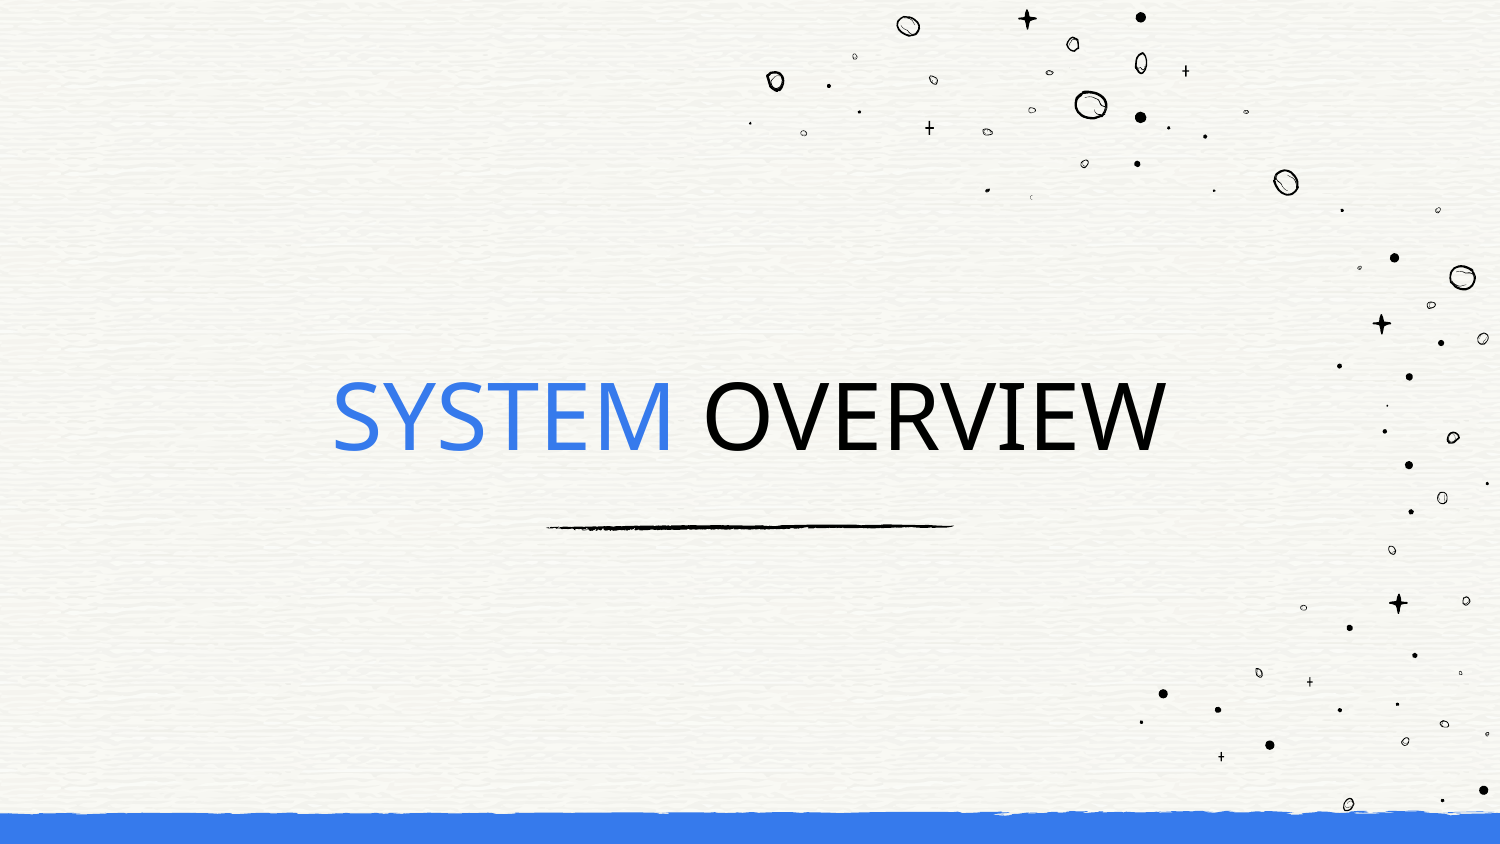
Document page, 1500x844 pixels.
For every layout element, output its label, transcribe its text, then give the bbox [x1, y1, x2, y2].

text_box [545, 524, 955, 531]
title SYSTEM OVERVIEW [267, 341, 1233, 451]
picture [1345, 800, 1352, 807]
picture [0, 0, 1500, 815]
